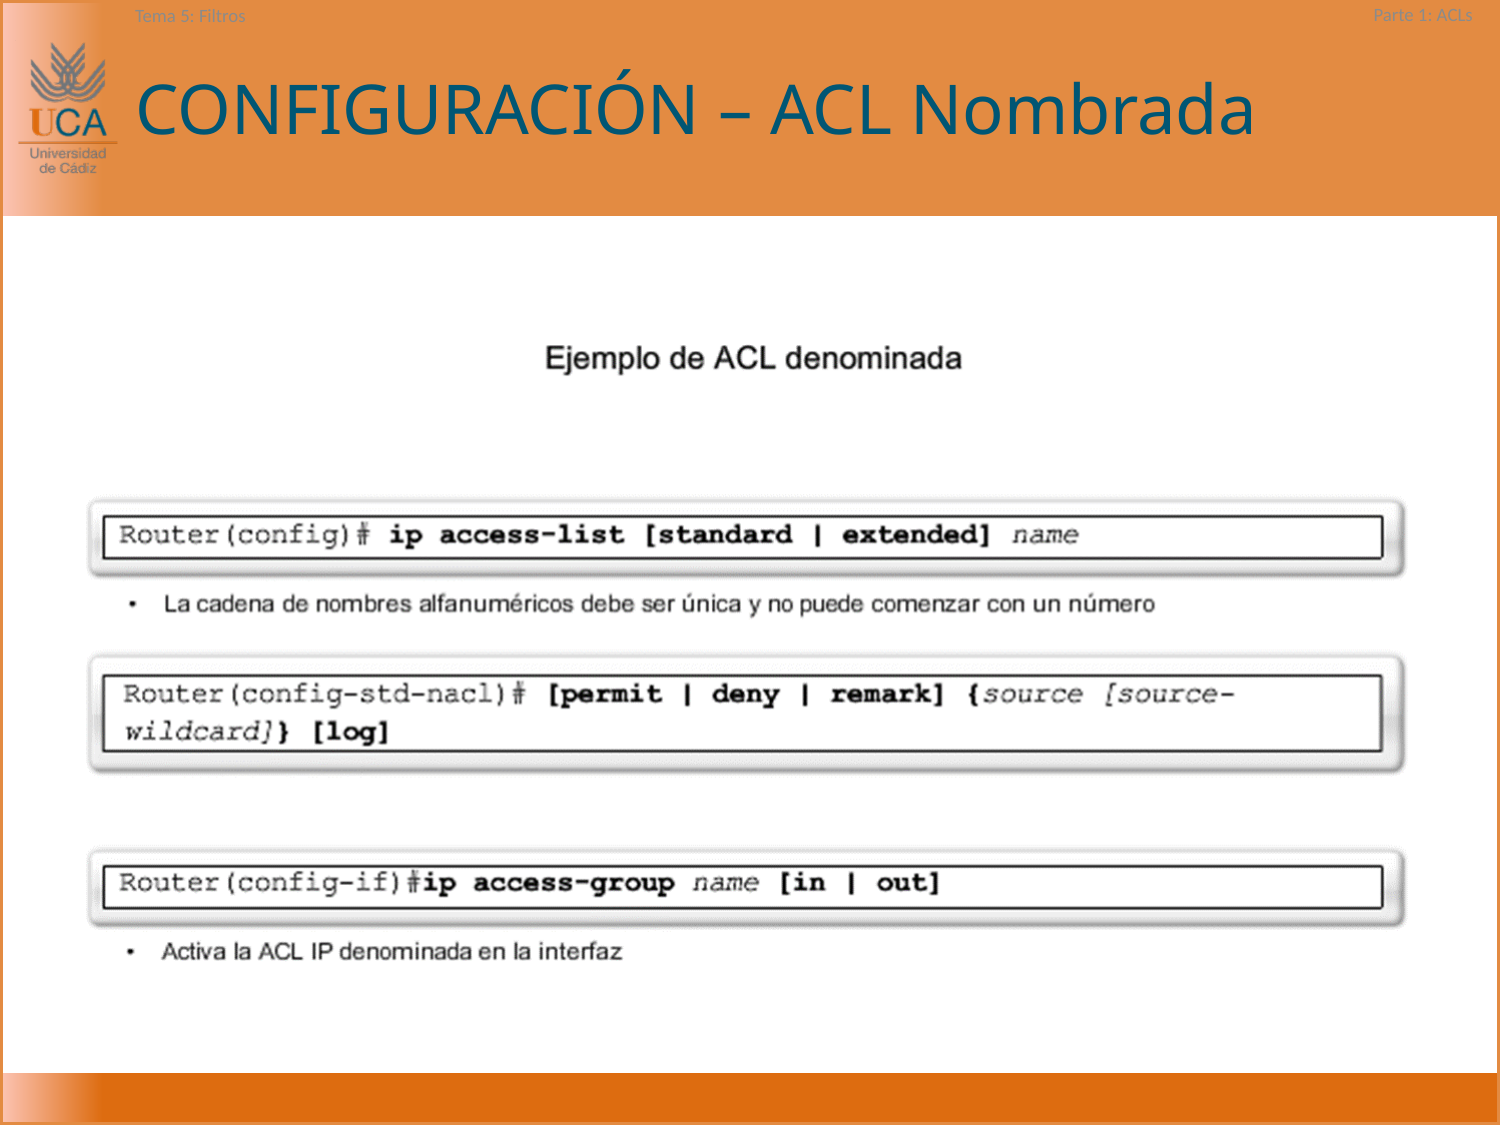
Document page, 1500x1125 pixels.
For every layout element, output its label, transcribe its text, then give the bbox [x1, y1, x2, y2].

title CONFIGURACIÓN – ACL Nombrada [120, 48, 1488, 176]
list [86, 329, 1416, 970]
picture [15, 40, 121, 176]
